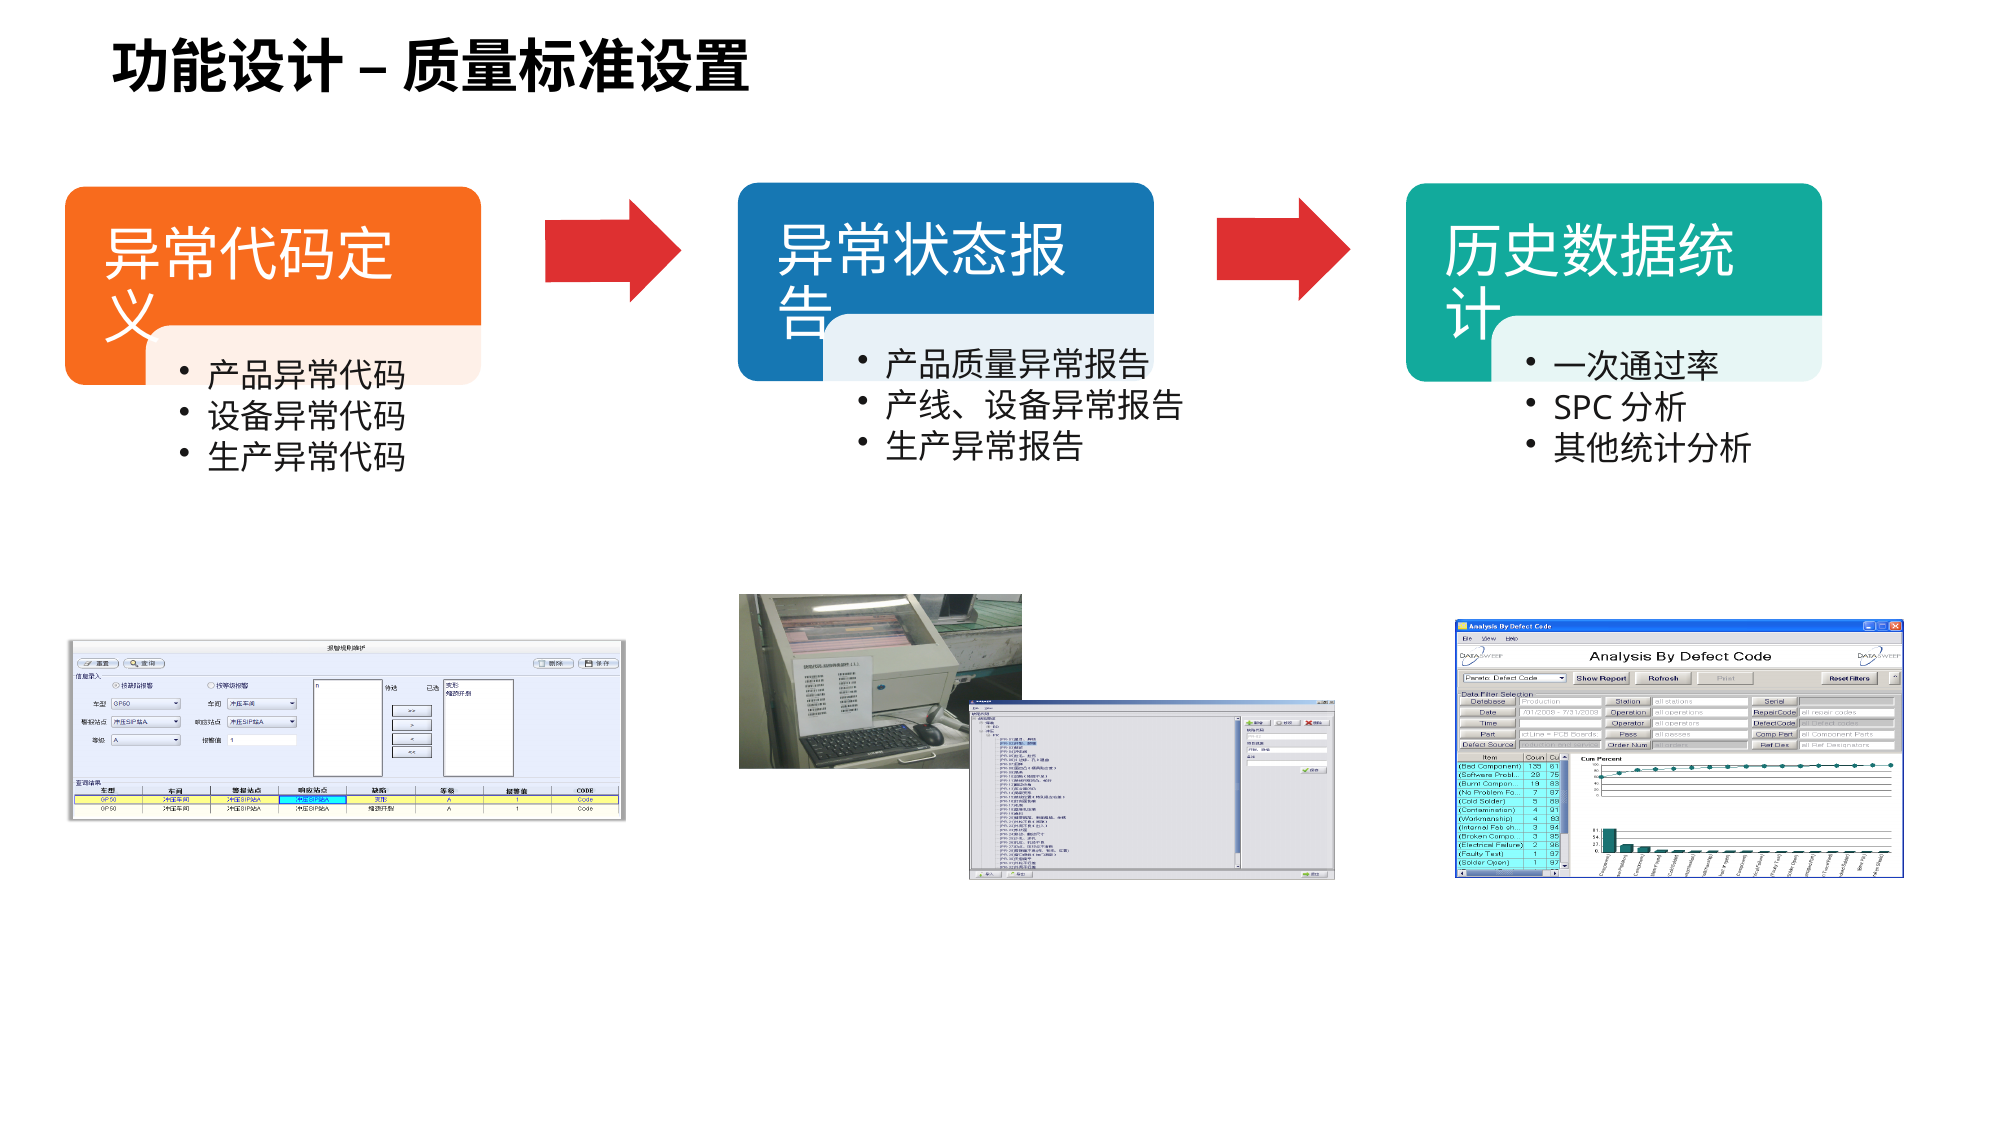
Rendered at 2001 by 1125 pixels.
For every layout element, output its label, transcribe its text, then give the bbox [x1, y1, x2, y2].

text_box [732, 585, 1338, 893]
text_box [64, 581, 626, 887]
title 功能设计 – 质量标准设置 [96, 30, 1945, 135]
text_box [64, 112, 1908, 652]
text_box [1403, 585, 1951, 891]
text_box [64, 652, 658, 916]
text_box [1326, 582, 1991, 918]
text_box [702, 652, 1326, 918]
